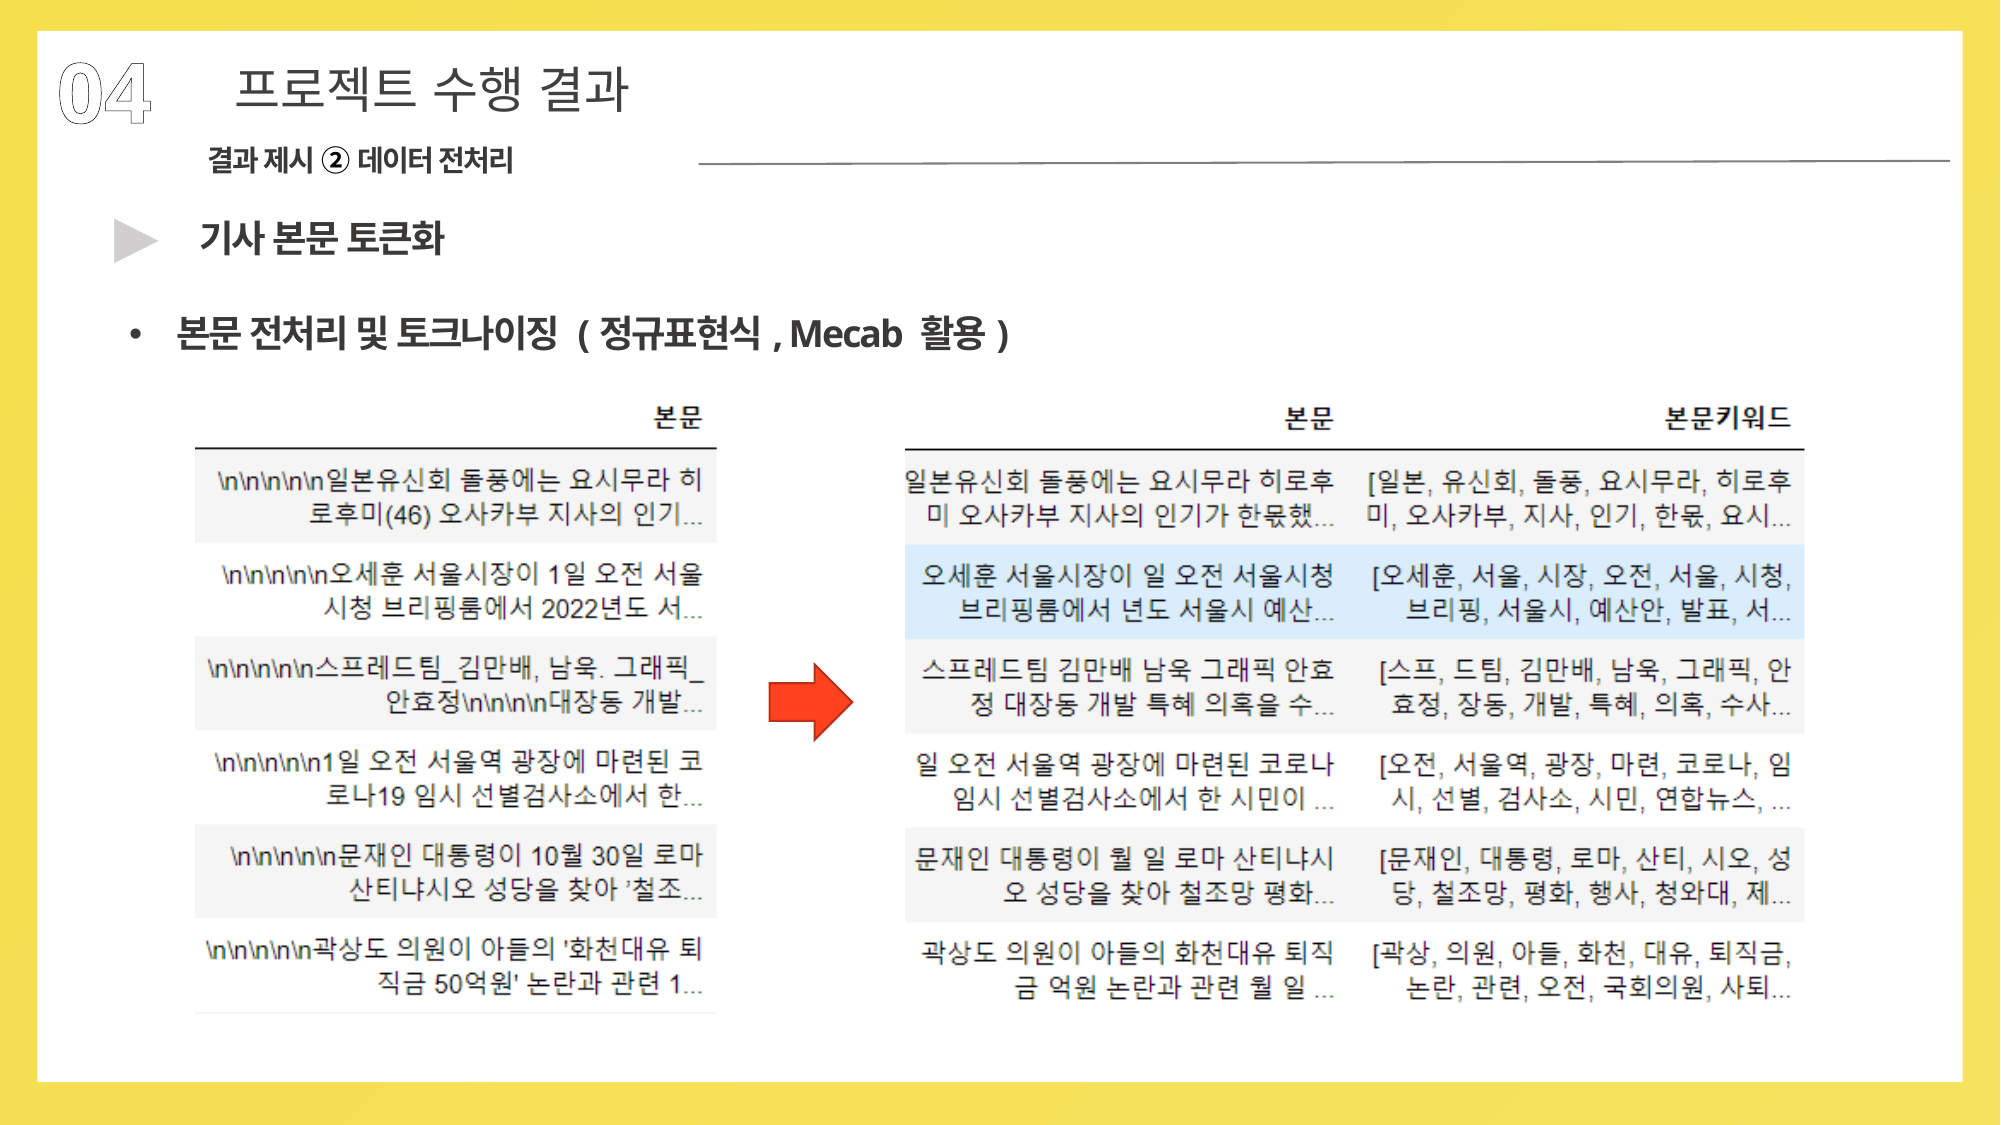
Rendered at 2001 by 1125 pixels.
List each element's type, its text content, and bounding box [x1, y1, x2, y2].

text_box 04 [41, 32, 233, 148]
text_box 본문 전처리 및 토크나이징 (정규표현식, Mecab 활용) [114, 303, 1485, 363]
text_box 결과 제시 ② 데이터 전처리 [193, 134, 652, 185]
picture [905, 389, 1810, 1015]
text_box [698, 160, 1951, 165]
text_box ▶ [100, 190, 183, 276]
text_box [768, 661, 854, 743]
text_box 기사 본문 토큰화 [184, 208, 1402, 268]
text_box [36, 30, 1964, 1083]
text_box 프로젝트 수행 결과 [220, 51, 647, 127]
picture [195, 383, 741, 1014]
